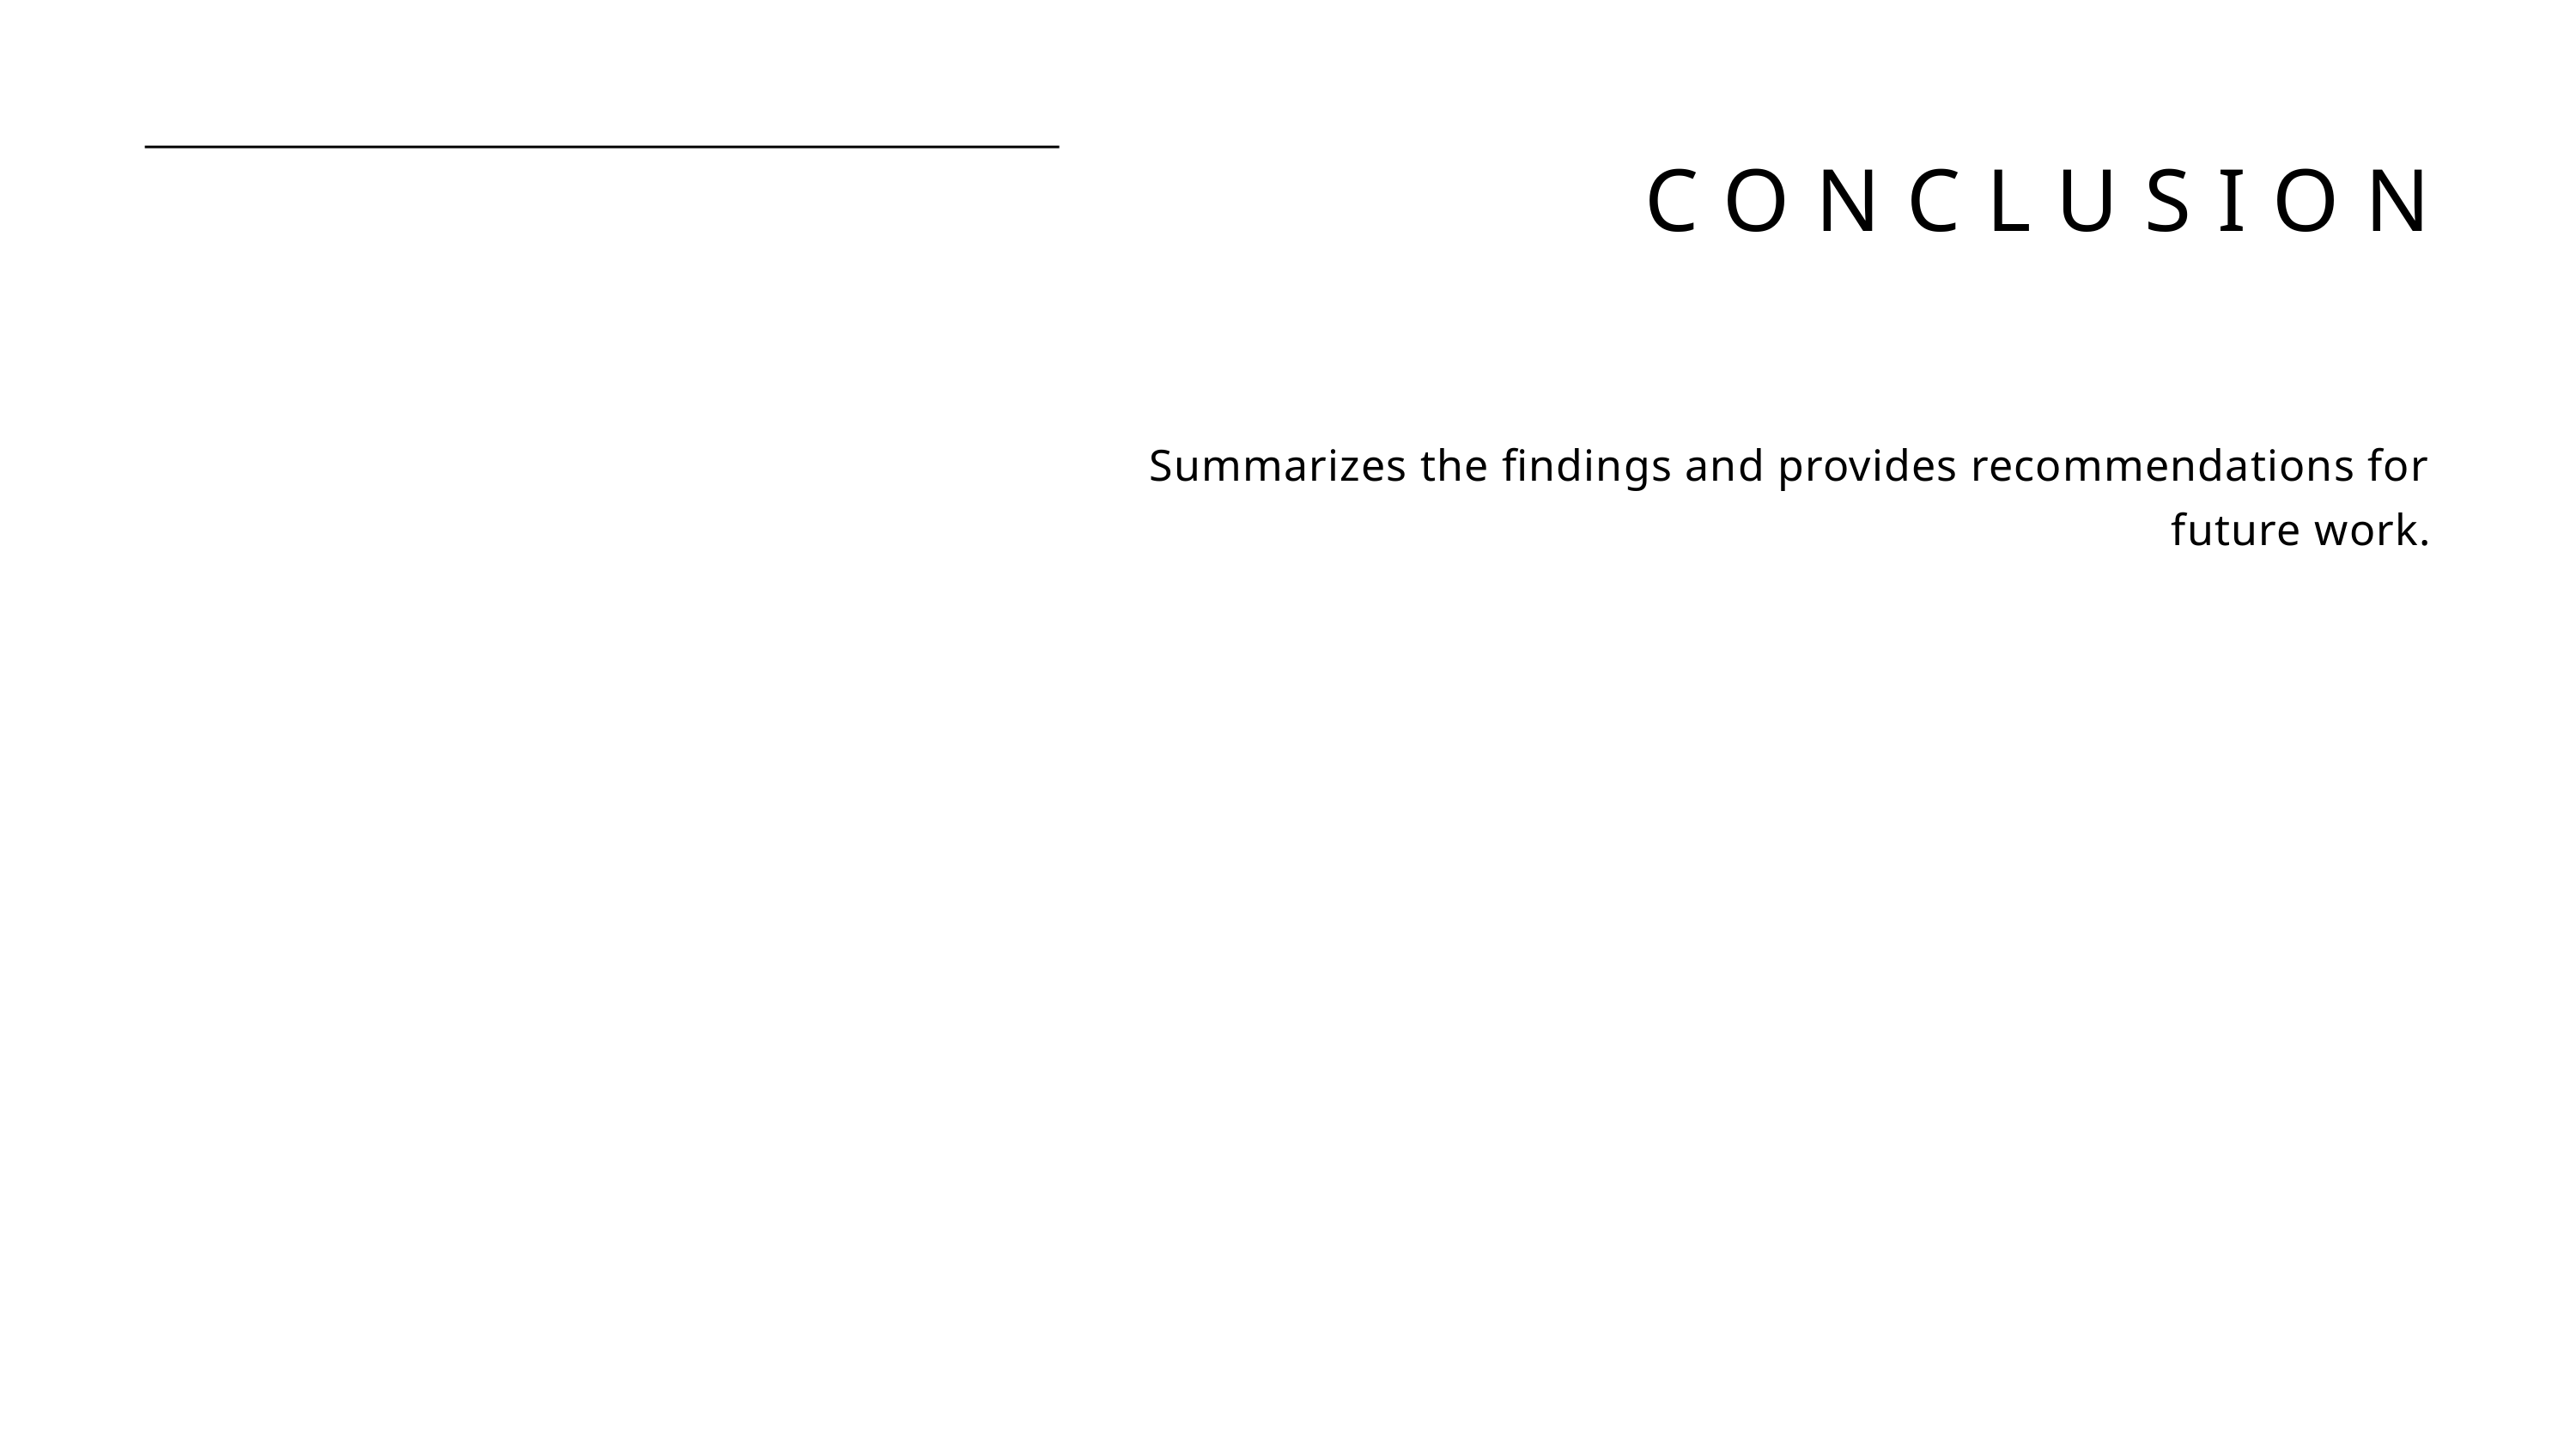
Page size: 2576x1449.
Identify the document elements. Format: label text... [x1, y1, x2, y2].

text_box Summarizes the findings and provides recommendations for future work. [1042, 425, 2432, 555]
text_box CONCLUSION [1125, 136, 2432, 249]
